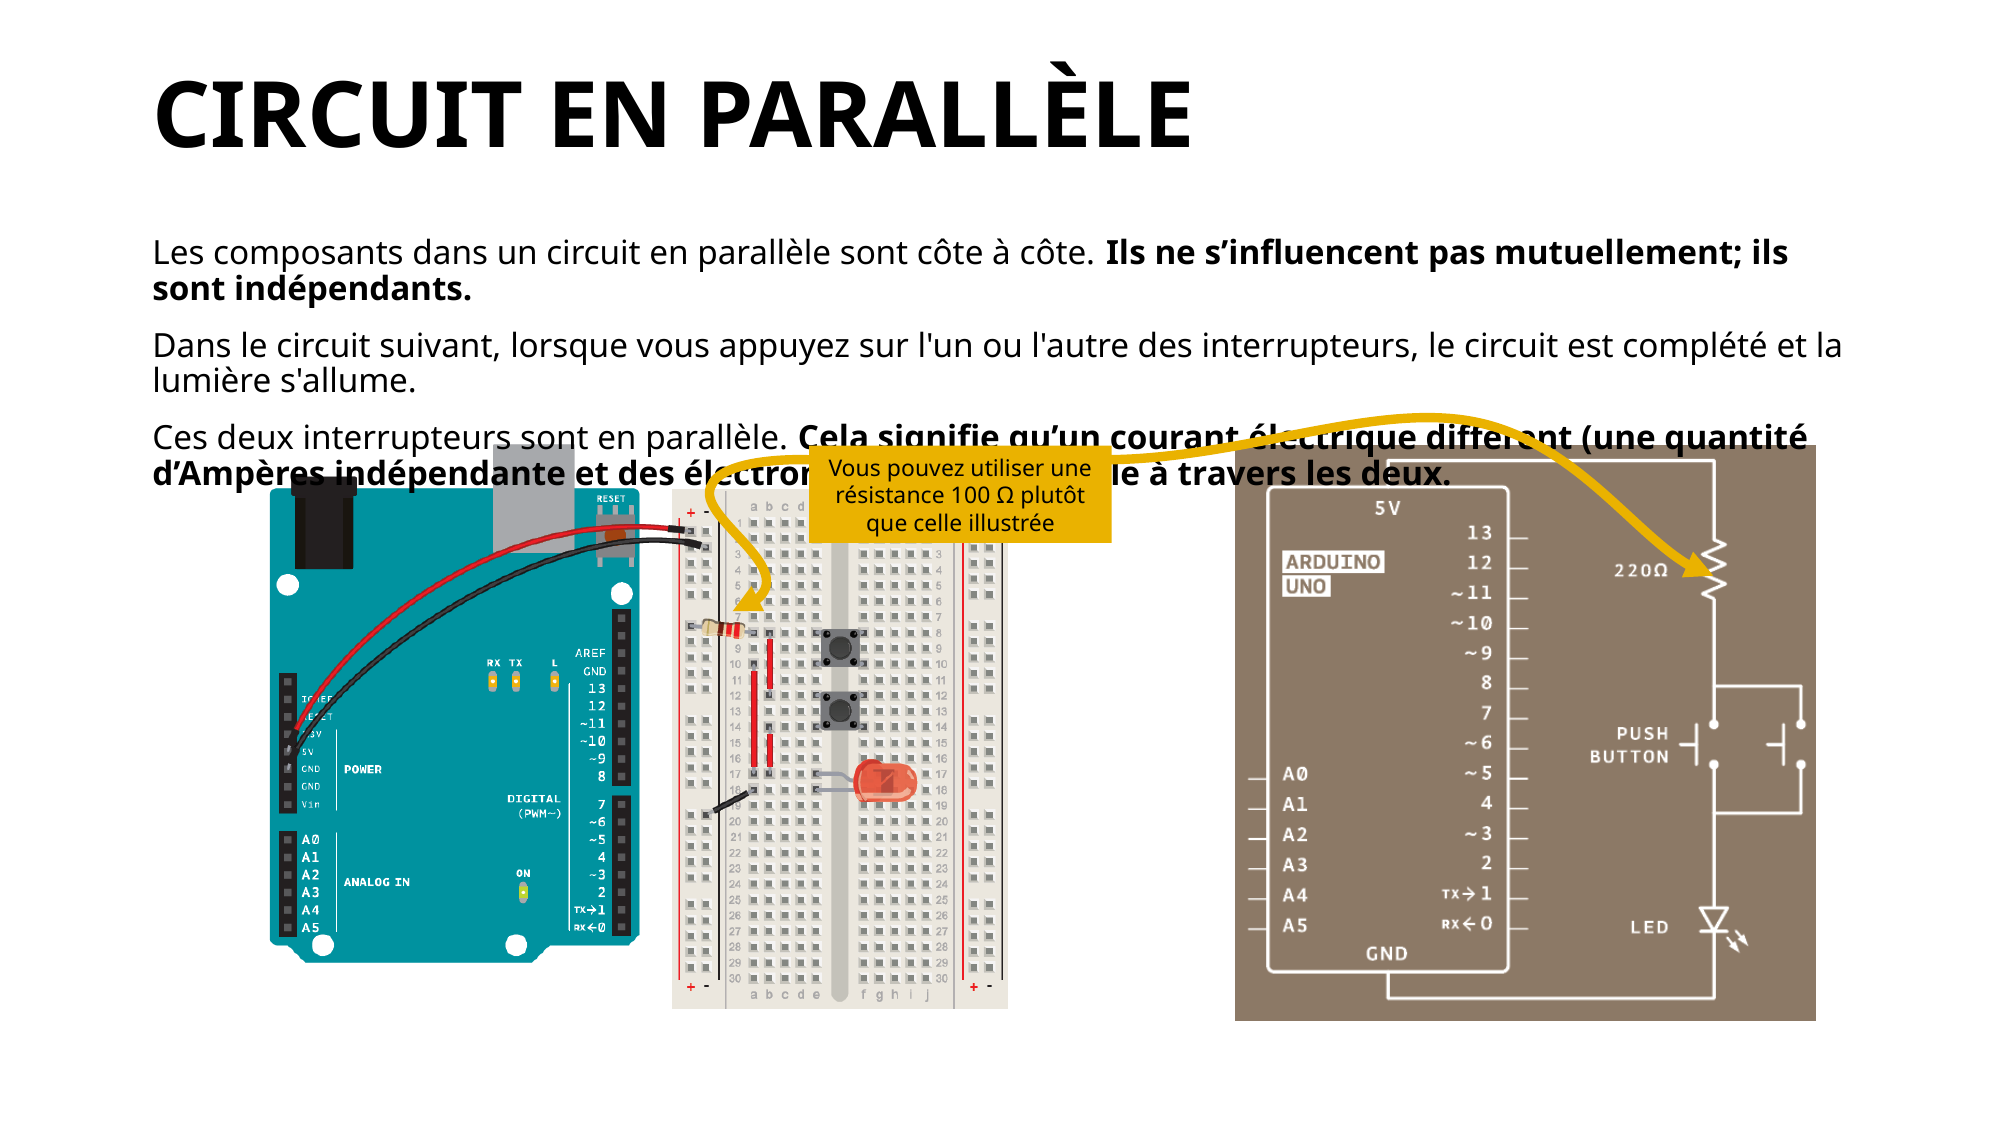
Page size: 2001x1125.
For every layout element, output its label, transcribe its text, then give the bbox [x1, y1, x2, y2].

list Les composants dans un circuit en parallèle sont côte à côte. Ils ne s’influencent pas mutuellement; ils sont indépendants. Dans le circuit suivant, lorsque vous appuyez sur l'un ou l'autre des interrupteurs, le circuit est complété et la lumière s'allume. Ces deux interrupteurs sont en parallèle. Cela signifie qu’un courant électrique différent (une quantité d’Ampères indépendante et des électrons différents) circule à travers les deux. [137, 228, 1863, 943]
text_box Vous pouvez utiliser une résistance 100 Ω plutôt que celle illustrée [1025, 445, 1113, 544]
title CIRCUIT EN PARALLÈLE [137, 59, 1863, 175]
text_box [1106, 416, 1538, 485]
picture [251, 435, 1026, 1021]
picture [1235, 445, 1816, 1021]
